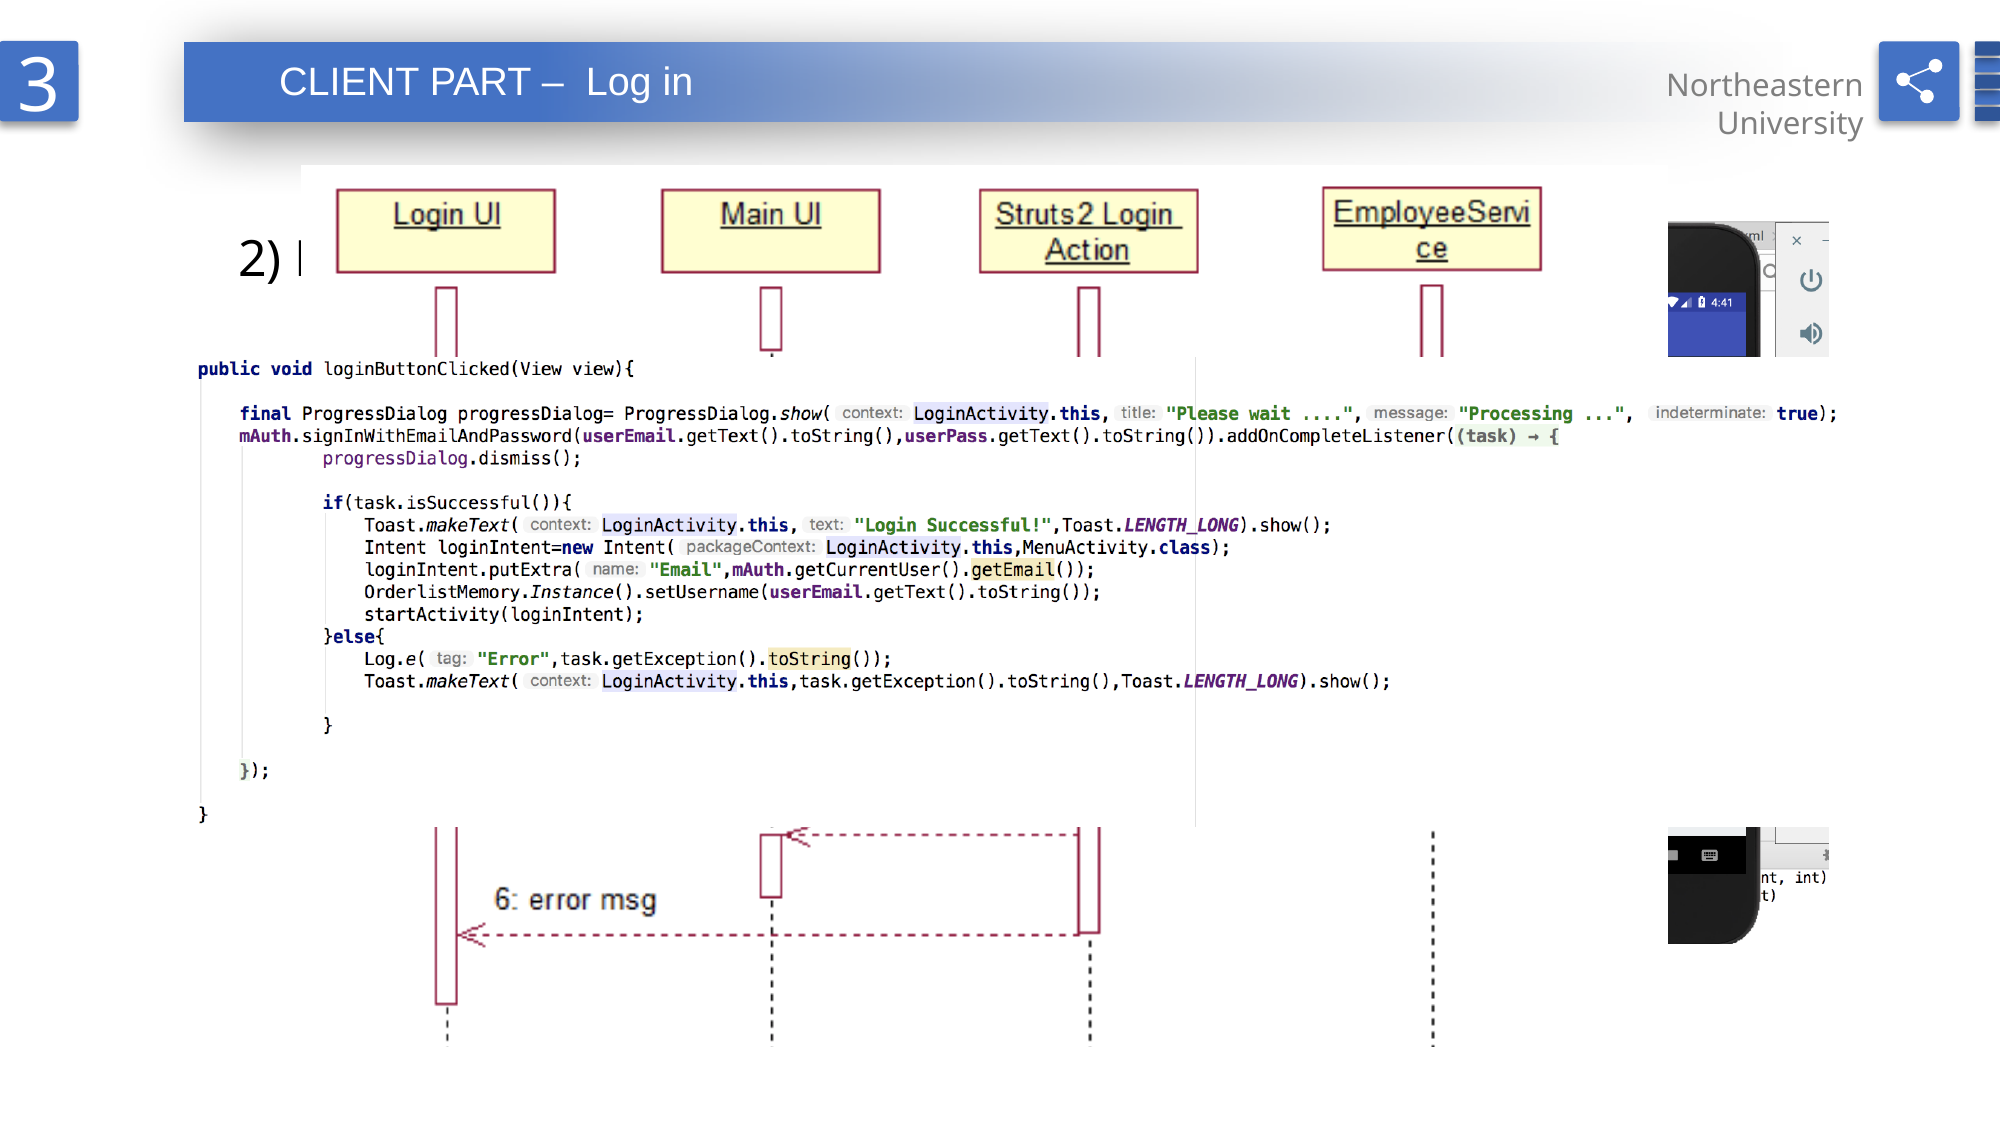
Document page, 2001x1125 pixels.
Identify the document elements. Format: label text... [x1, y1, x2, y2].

text_box Northeastern University [1522, 58, 1873, 113]
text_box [1878, 41, 2000, 122]
picture [0, 0, 2001, 1125]
text_box CLIENT PART – Log in [190, 48, 783, 112]
text_box 2) Log In: [223, 201, 296, 357]
text_box 3 [0, 40, 79, 122]
text_box [184, 42, 1785, 122]
